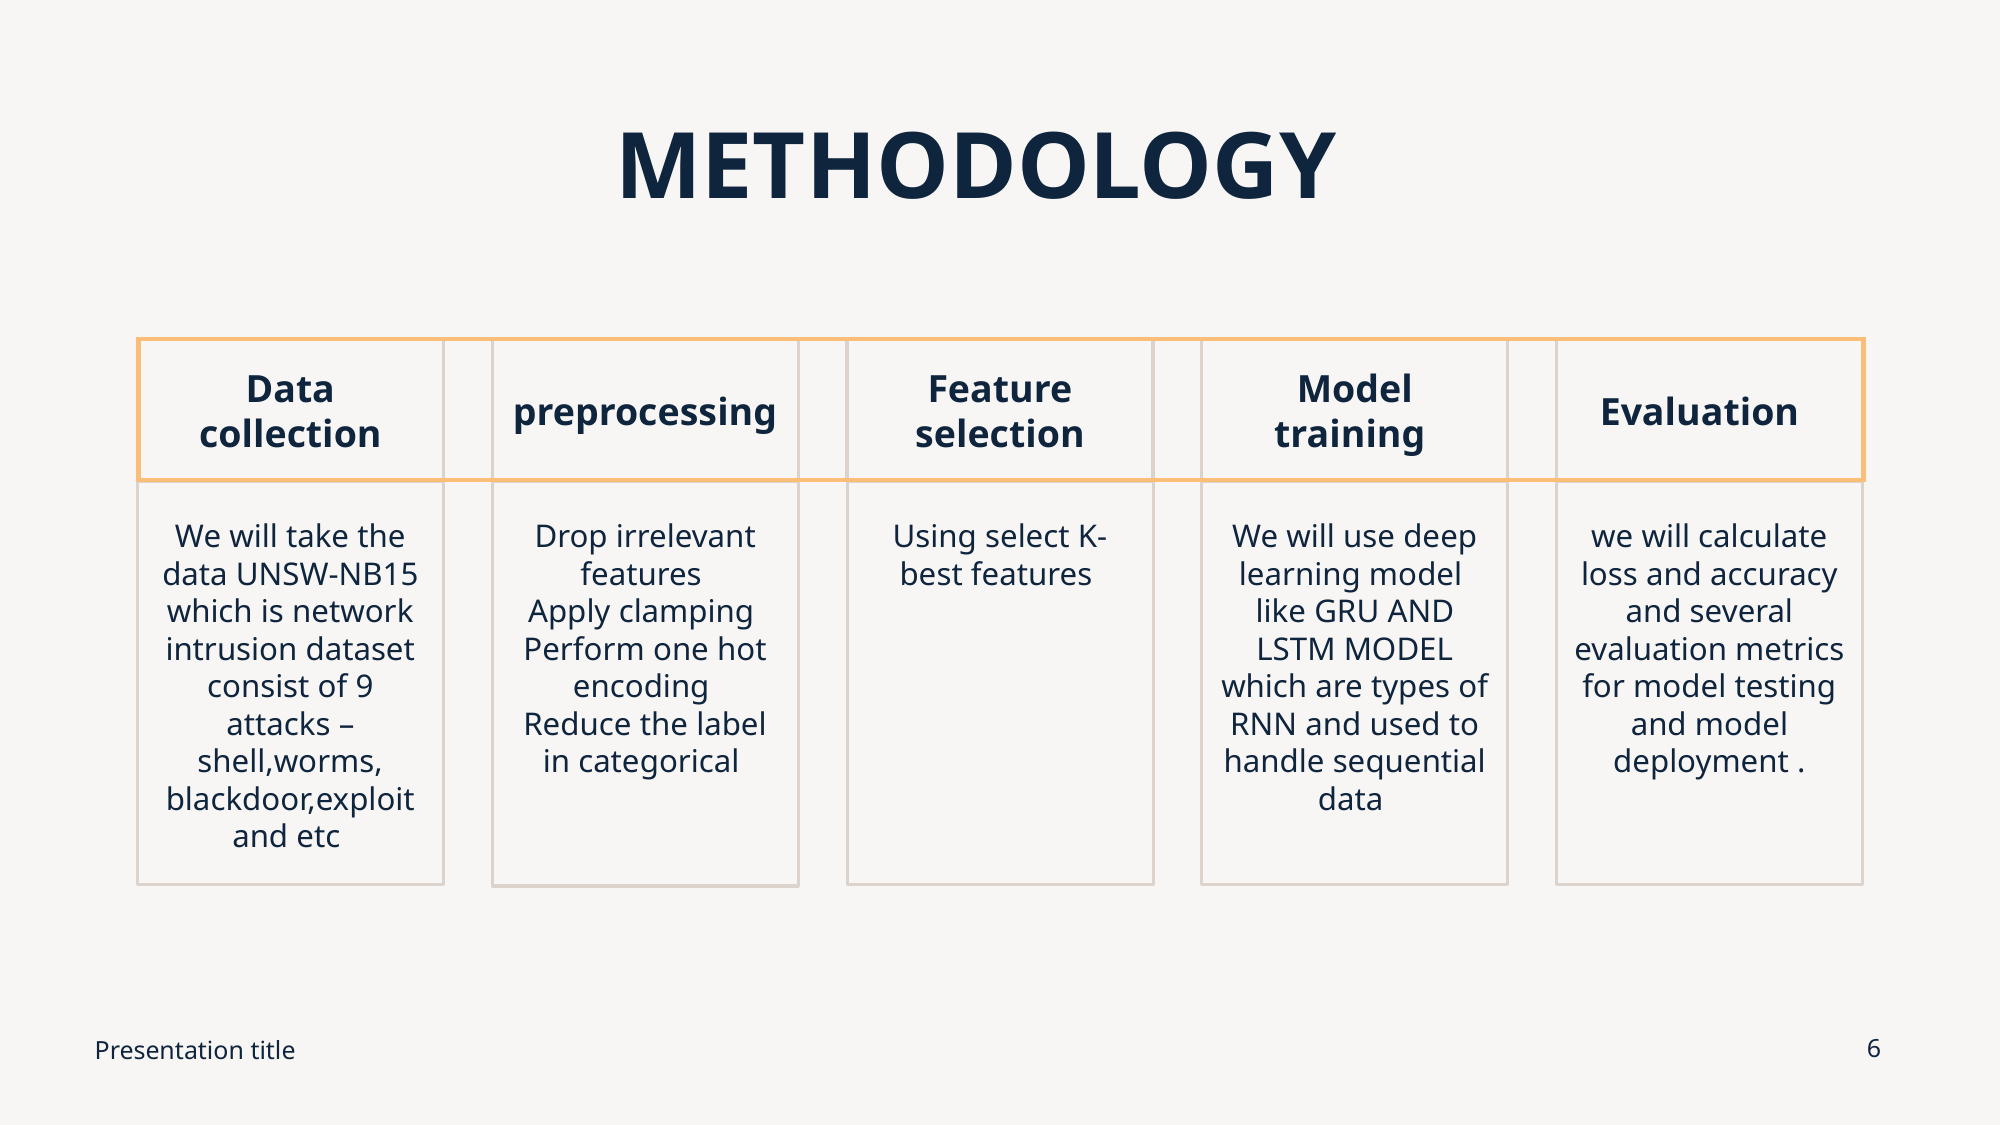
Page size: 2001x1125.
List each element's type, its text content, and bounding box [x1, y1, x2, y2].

footer Presentation title [79, 1020, 755, 1080]
text_box [138, 338, 1865, 481]
title METHODOLOGY [137, 59, 1863, 278]
list Drop irrelevant features Apply clamping Perform one hot encoding Reduce the label in categorical [491, 481, 800, 888]
slide_number 6 [1836, 1020, 1912, 1080]
list Using select K-best features [846, 481, 1155, 886]
list we will calculate loss and accuracy and several evaluation metrics for model testing and model deployment . [1555, 481, 1864, 886]
list We will use deep learning model like GRU AND LSTM MODEL which are types of RNN and used to handle sequential data [1200, 481, 1509, 886]
list We will take the data UNSW-NB15 which is network intrusion dataset consist of 9 attacks – shell,worms, blackdoor,exploit and etc [136, 479, 445, 886]
